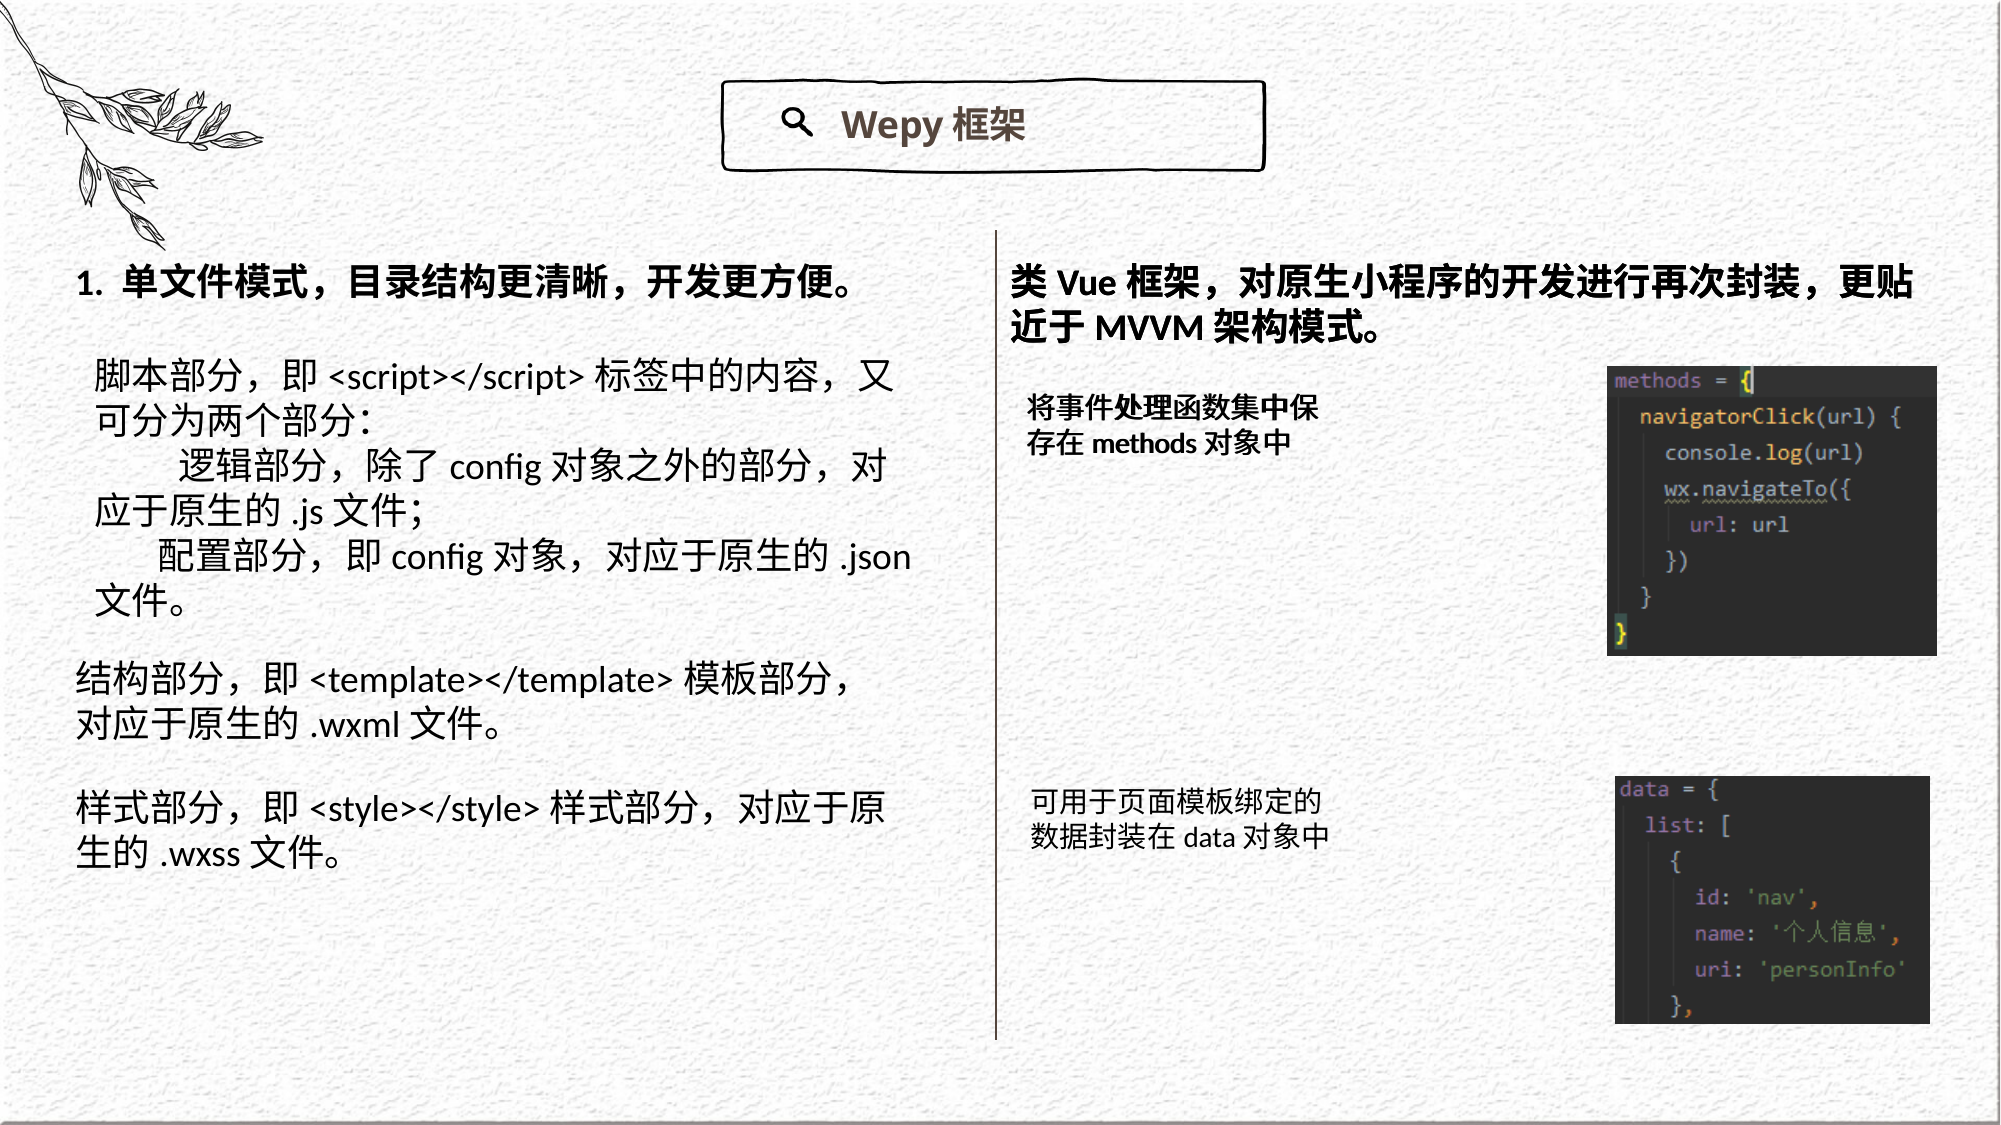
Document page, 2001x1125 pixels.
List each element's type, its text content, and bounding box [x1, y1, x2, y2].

text_box 脚本部分，即<script></script>标签中的内容，又可分为两个部分： 逻辑部分，除了config对象之外的部分，对应于原生的.js文件； 配置部分，即config对象，对应于原生的.json文件。 [79, 344, 941, 675]
text_box 类Vue框架，对原生小程序的开发进行再次封装，更贴近于MVVM架构模式。 [996, 250, 1937, 356]
text_box 将事件处理函数集中保存在methods对象中 [1011, 382, 1356, 467]
text_box 1. 单文件模式，目录结构更清晰，开发更方便。 [60, 250, 990, 311]
text_box 样式部分，即<style></style>样式部分，对应于原生的.wxss文件。 [60, 776, 922, 882]
text_box 可用于页面模板绑定的数据封装在data对象中 [1015, 776, 1358, 862]
text_box 结构部分，即<template></template>模板部分，对应于原生的.wxml文件。 [60, 647, 922, 753]
picture [0, 0, 2001, 1125]
